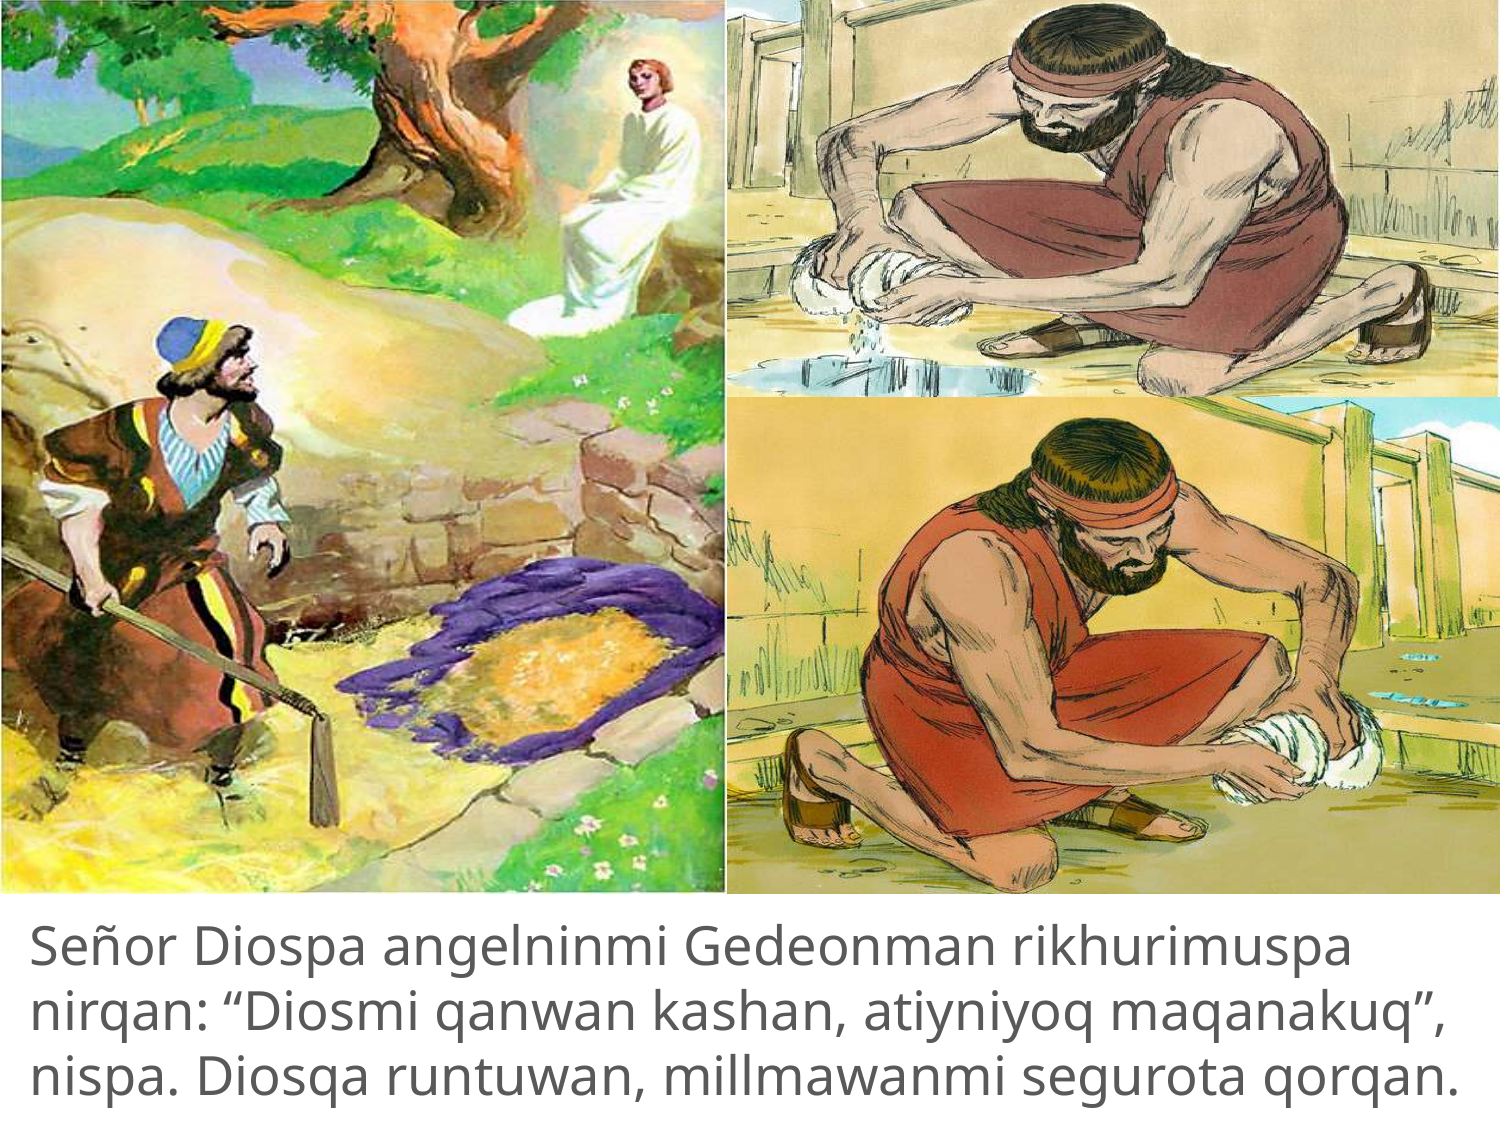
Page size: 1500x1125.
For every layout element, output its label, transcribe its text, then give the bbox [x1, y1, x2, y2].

text_box Señor Diospa angelninmi Gedeonman rikhurimuspa nirqan: “Diosmi qanwan kashan, atiyniyoq maqanakuq”, nispa. Diosqa runtuwan, millmawanmi segurota qorqan. [14, 904, 1486, 1114]
picture [0, 0, 1500, 894]
